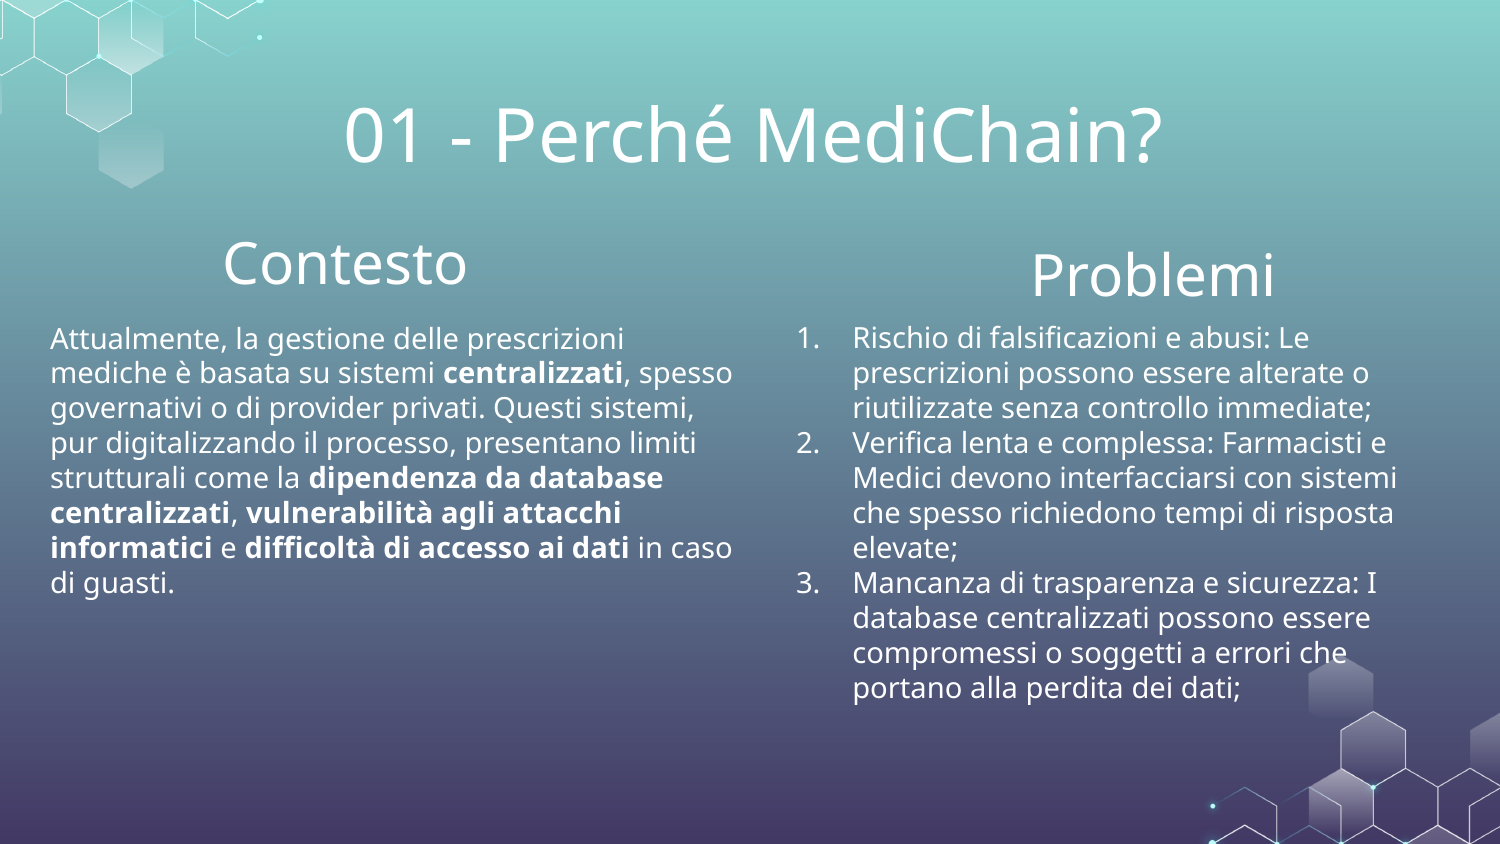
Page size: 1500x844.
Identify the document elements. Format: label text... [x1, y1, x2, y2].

text_box Attualmente, la gestione delle prescrizioni mediche è basata su sistemi centralizzati, spesso governativi o di provider privati. Questi sistemi, pur digitalizzando il processo, presentano limiti strutturali come la dipendenza da database centralizzati, vulnerabilità agli attacchi informatici e difficoltà di accesso ai dati in caso di guasti. [35, 303, 750, 616]
text_box Contesto [82, 210, 610, 303]
picture [1190, 655, 1500, 844]
text_box Problemi [889, 222, 1418, 333]
picture [0, 0, 283, 189]
text_box Rischio di falsificazioni e abusi: Le prescrizioni possono essere alterate o riutilizzate senza controllo immediate; Verifica lenta e complessa: Farmacisti e Medici devono interfacciarsi con sistemi che spesso richiedono tempi di risposta elevate; Mancanza di trasparenza e sicurezza: I database centralizzati possono essere compromessi o soggetti a errori che portano alla perdita dei dati; [781, 372, 1450, 686]
title 01 - Perché MediChain? [82, 72, 1426, 183]
